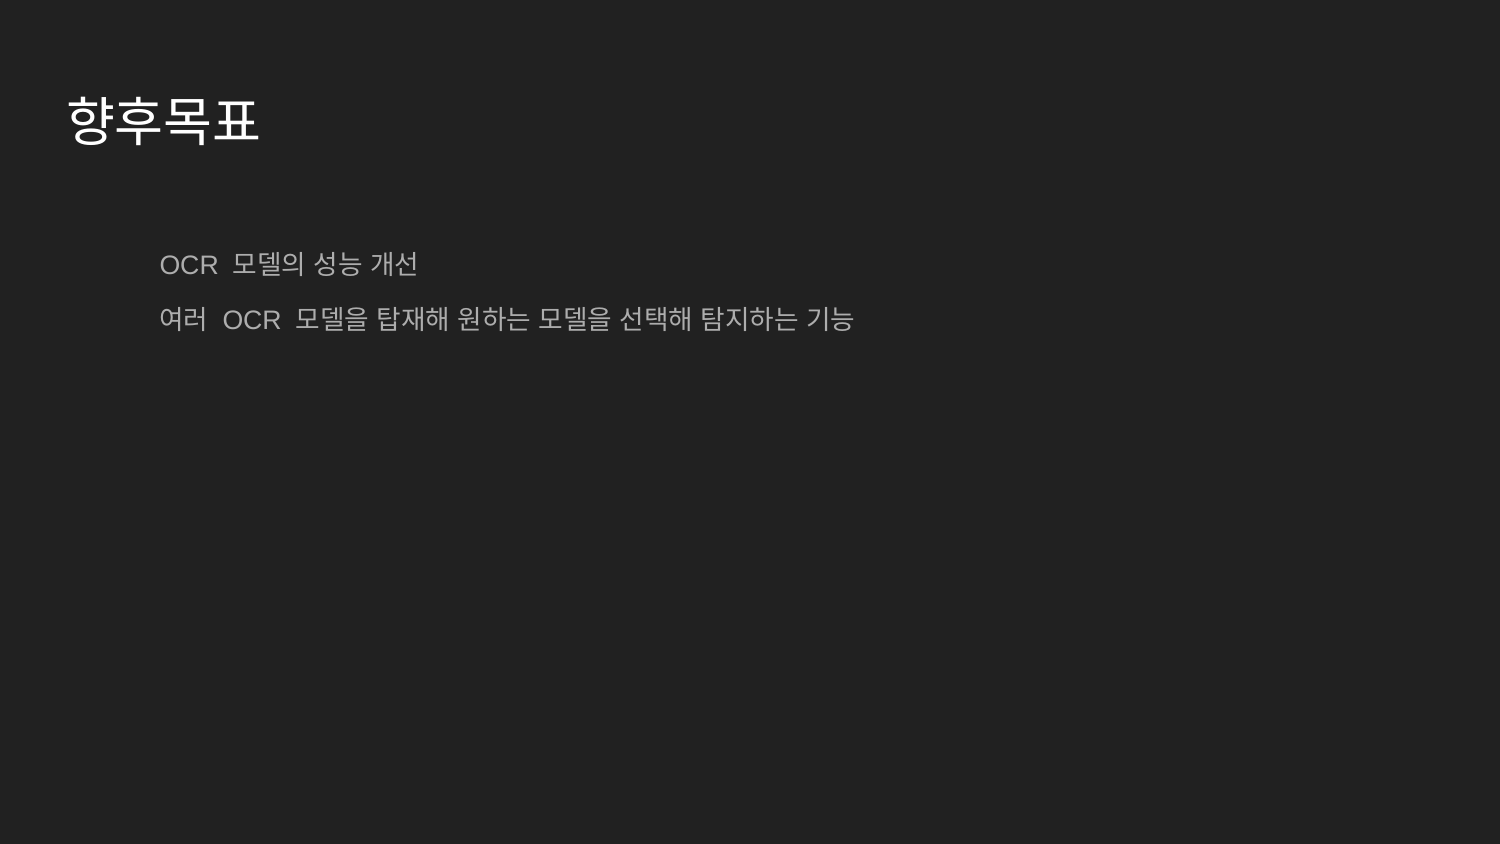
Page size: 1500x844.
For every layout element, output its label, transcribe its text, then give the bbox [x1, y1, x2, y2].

title 향후목표 [51, 72, 1449, 167]
list OCR 모델의 성능 개선 여러 OCR 모델을 탑재해 원하는 모델을 선택해 탐지하는 기능 [144, 235, 1071, 352]
